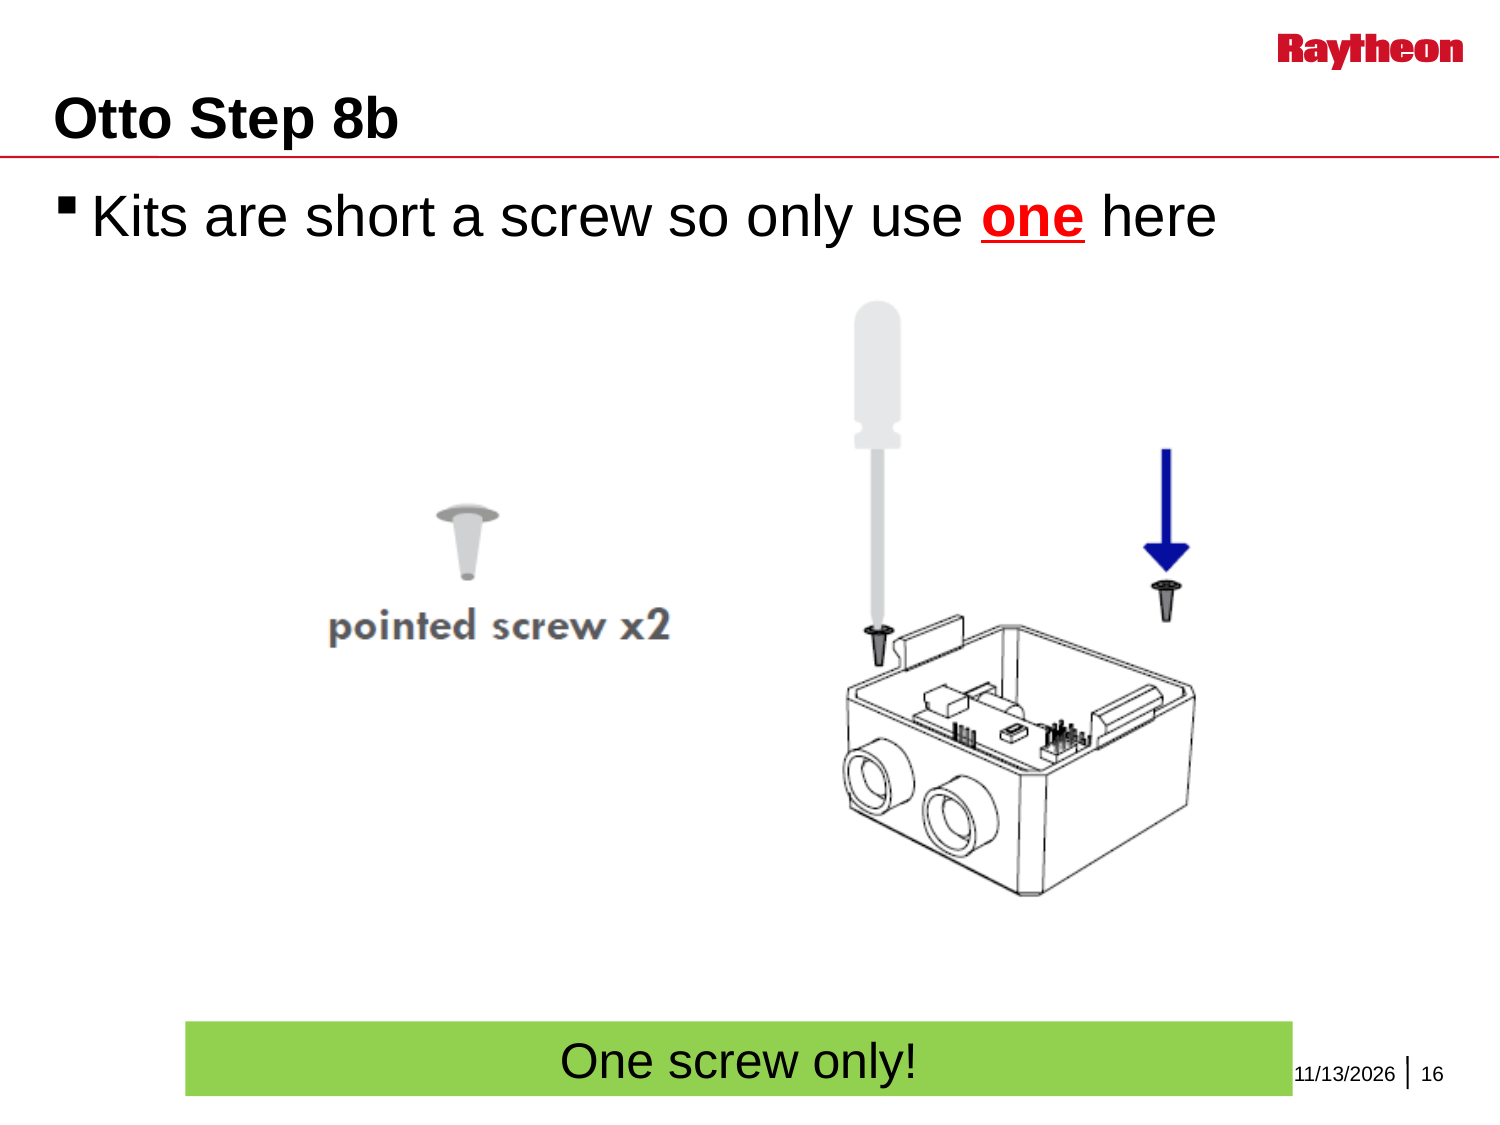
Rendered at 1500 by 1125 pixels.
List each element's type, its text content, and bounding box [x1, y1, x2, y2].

title Otto Step 8b [38, 45, 1225, 158]
text_box One screw only! [185, 1021, 1293, 1097]
picture [285, 282, 1287, 922]
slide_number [1045, 1042, 1396, 1103]
picture [1278, 33, 1463, 70]
slide_number 16 [1420, 1042, 1490, 1103]
list Kits are short a screw so only use one here [38, 170, 1445, 535]
